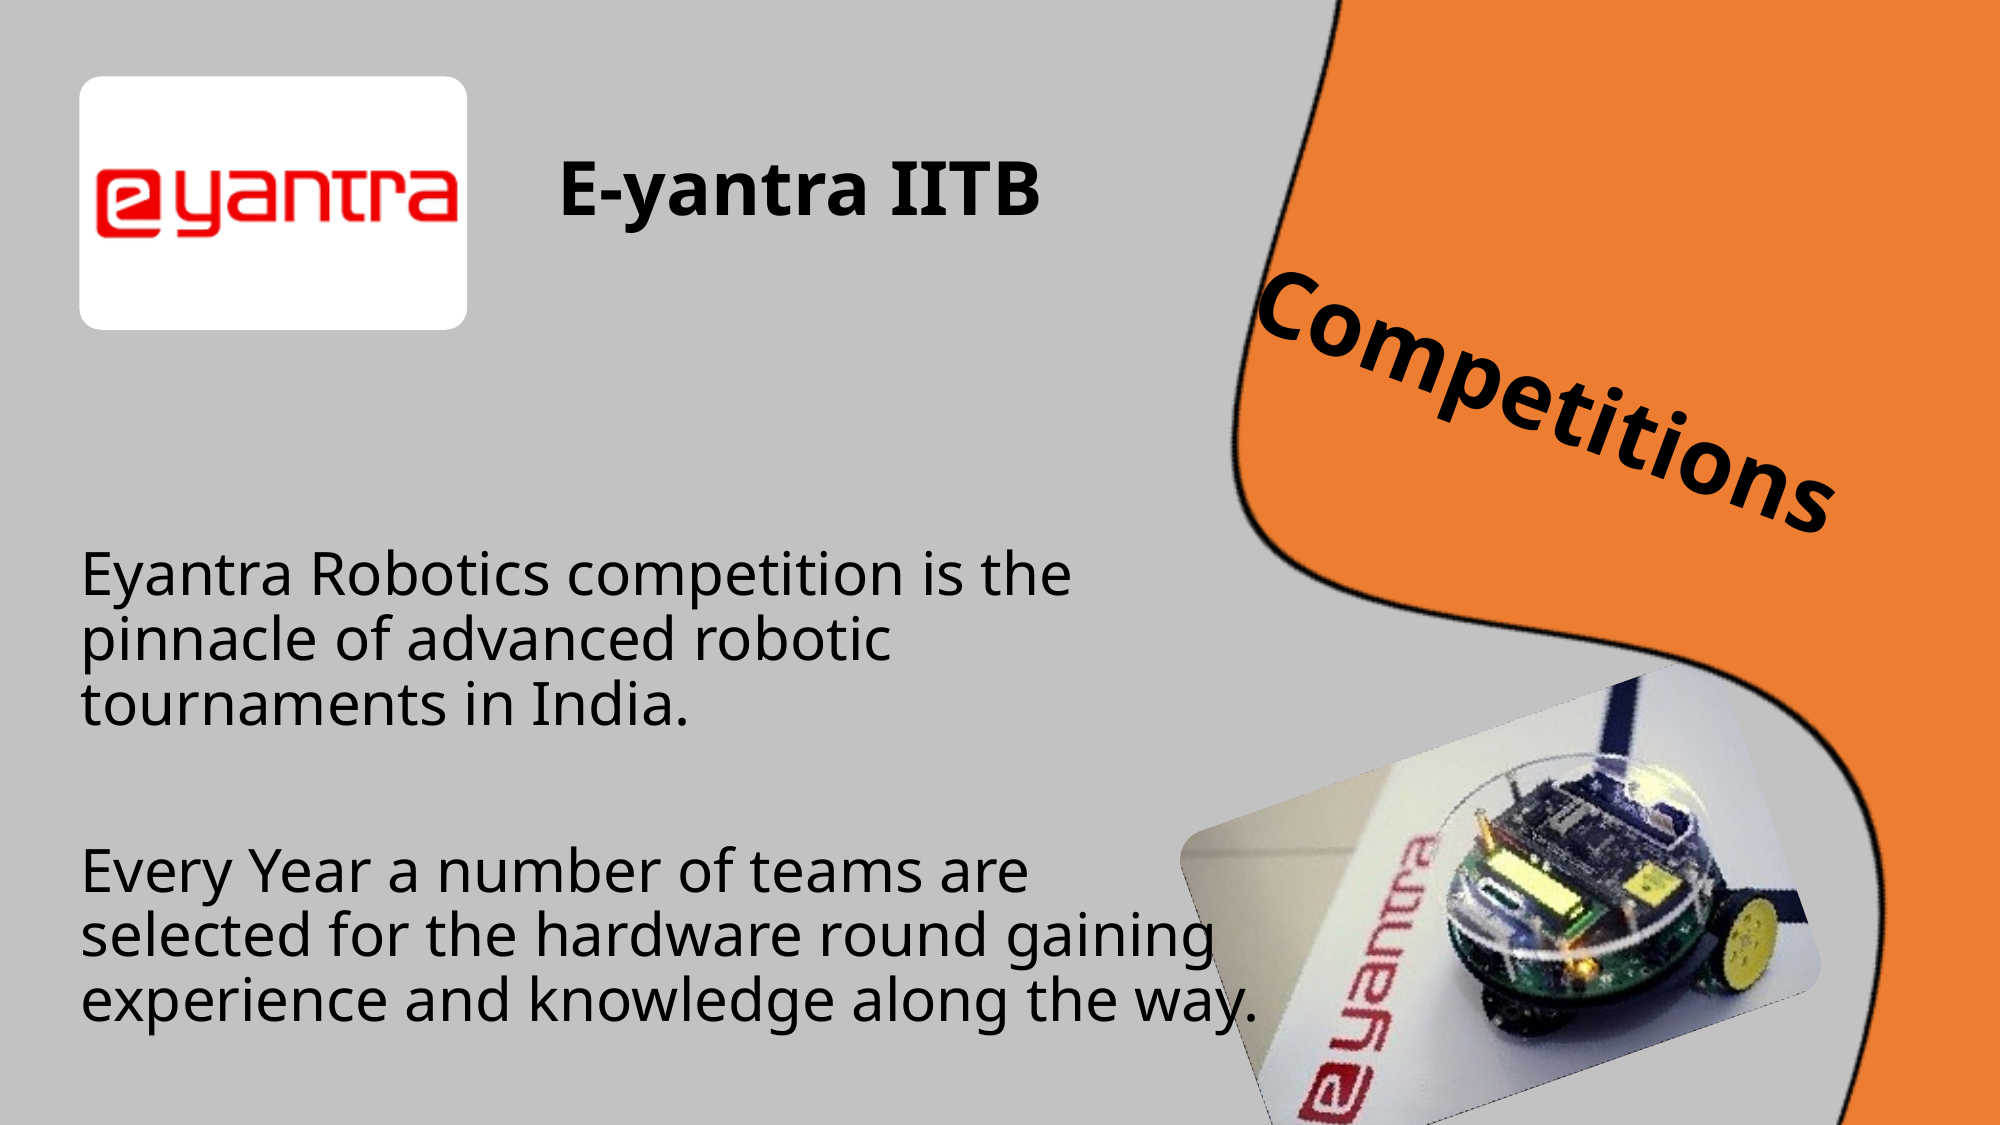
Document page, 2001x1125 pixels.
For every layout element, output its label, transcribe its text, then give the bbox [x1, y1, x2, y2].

text_box E-yantra IITB [542, 132, 604, 238]
list Eyantra Robotics competition is the pinnacle of advanced robotic tournaments in India. Every Year a number of teams are selected for the hardware round gaining experience and knowledge along the way. [65, 535, 604, 1049]
picture [79, 0, 2000, 1125]
